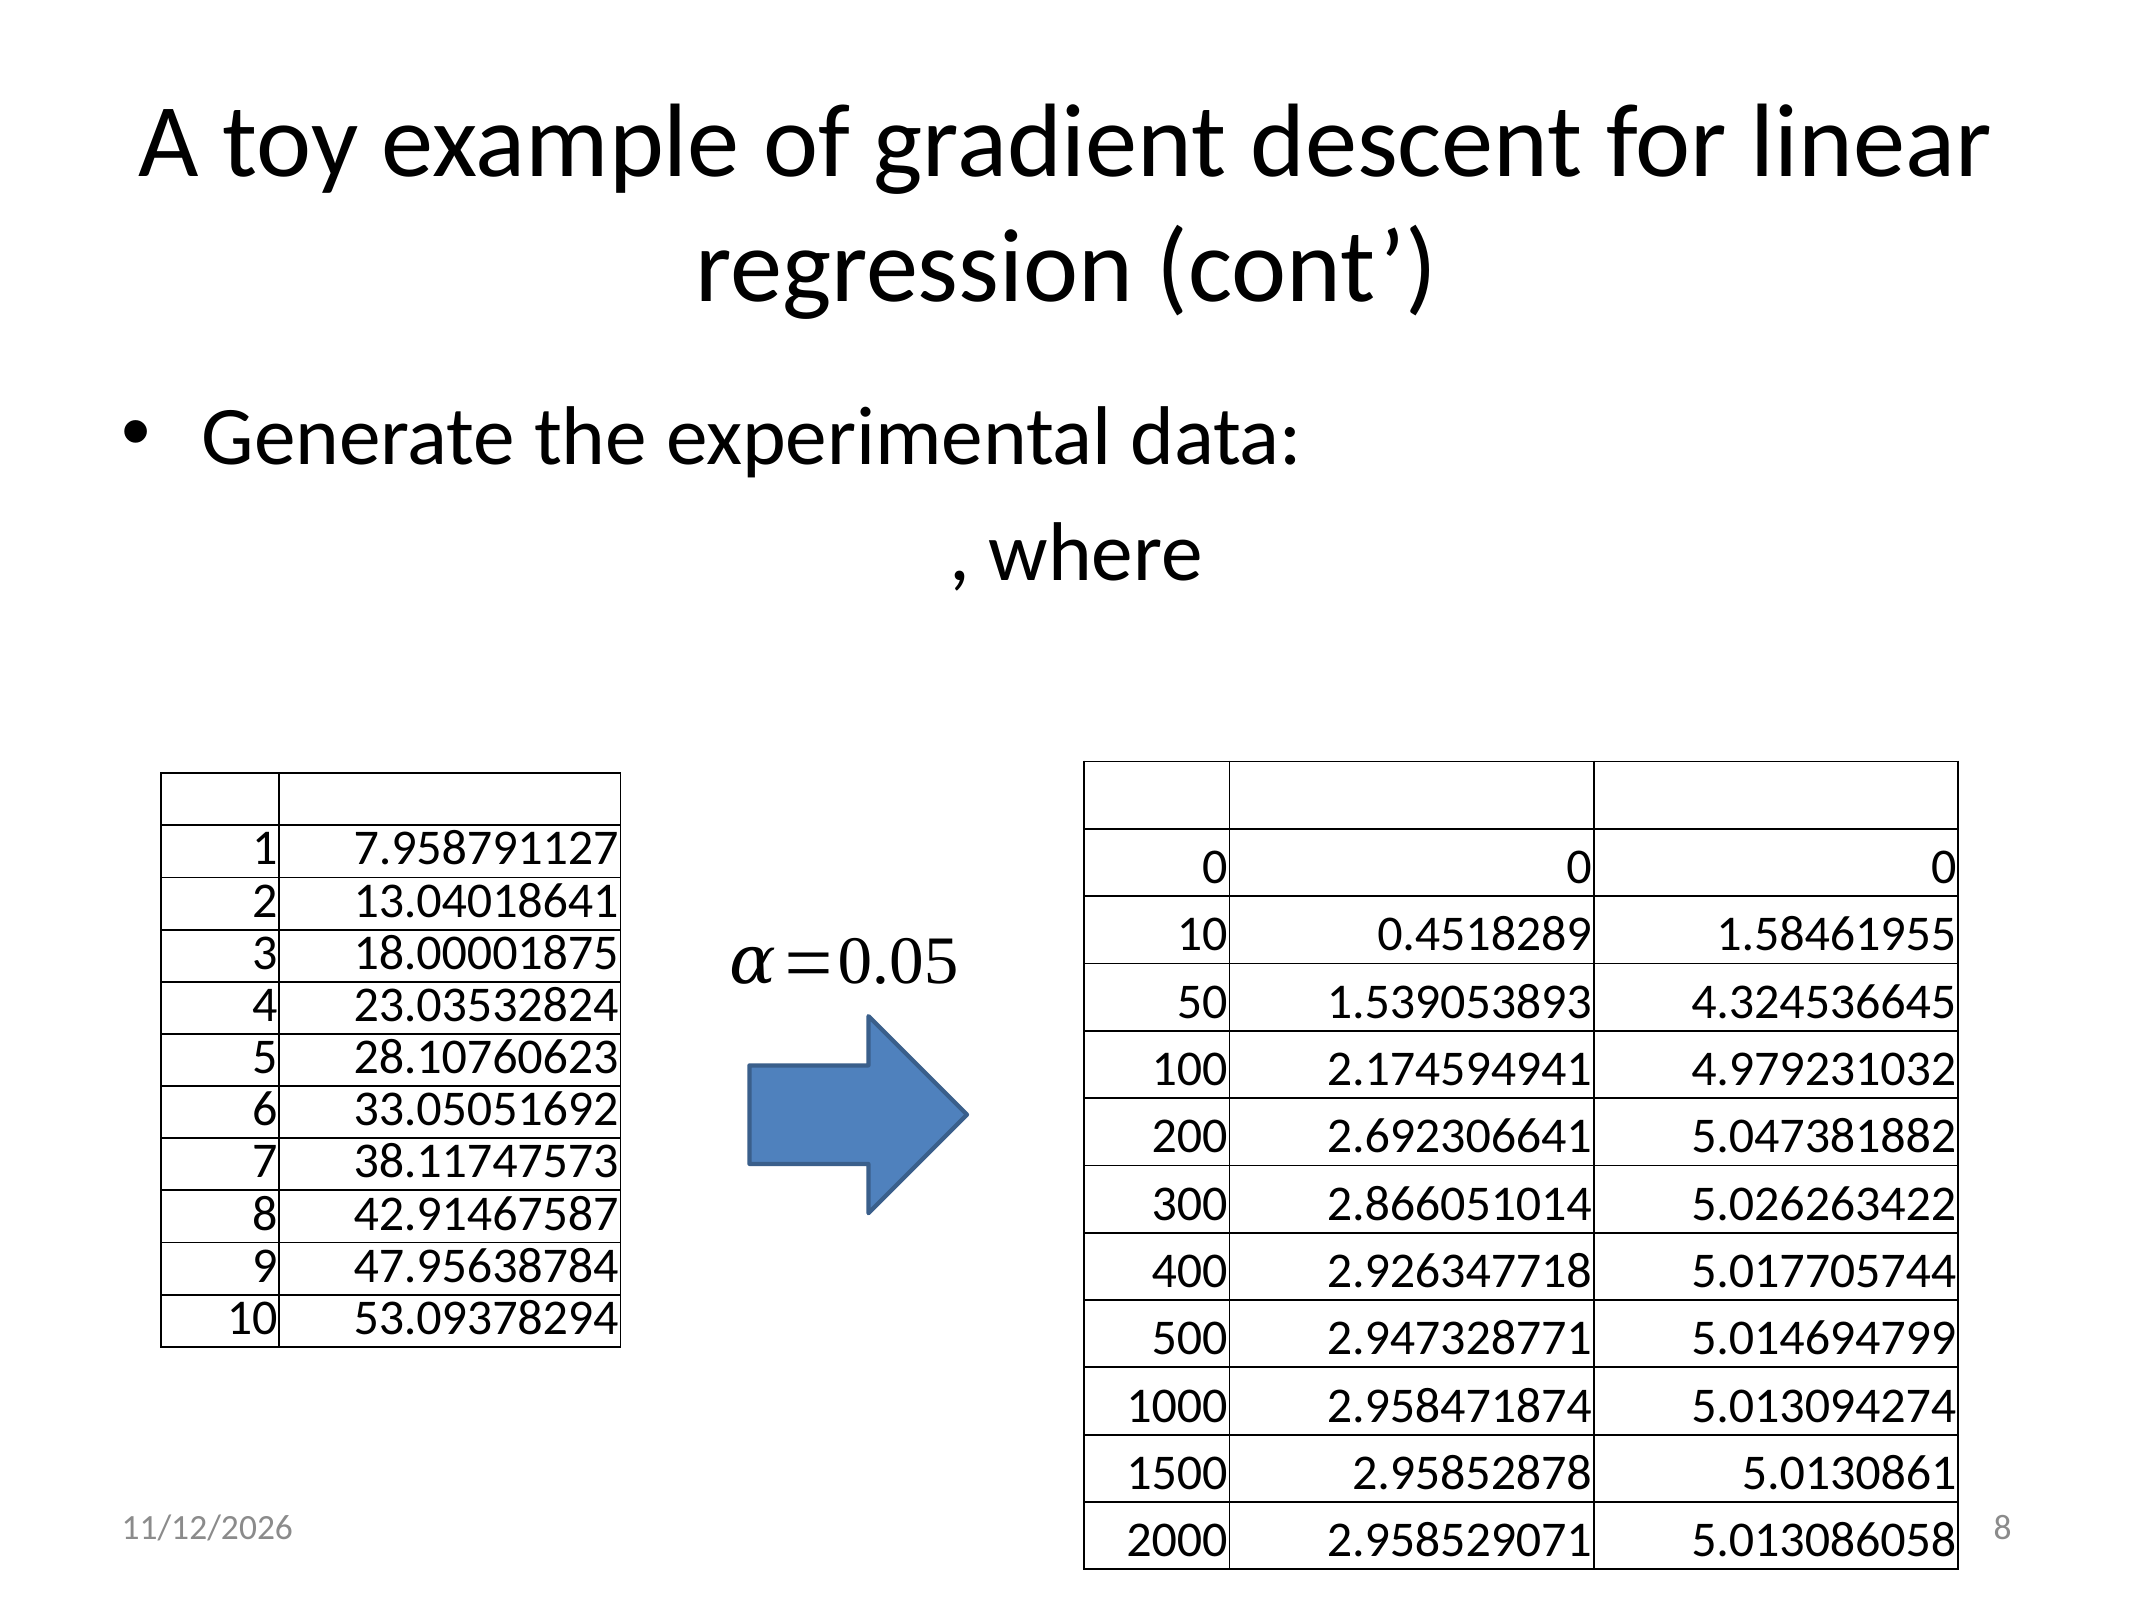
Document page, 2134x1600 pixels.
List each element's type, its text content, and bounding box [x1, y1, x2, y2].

slide_number 8 [1528, 1482, 1593, 1501]
slide_number 8 [1595, 1503, 1957, 1568]
text_box [747, 1014, 970, 1216]
slide_number 8 [1595, 1482, 1957, 1501]
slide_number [106, 1482, 605, 1569]
slide_number 8 [1528, 1503, 1593, 1568]
slide_number 8 [1959, 1482, 2027, 1569]
title A toy example of gradient descent for linear regression (cont’) [106, 64, 2027, 331]
